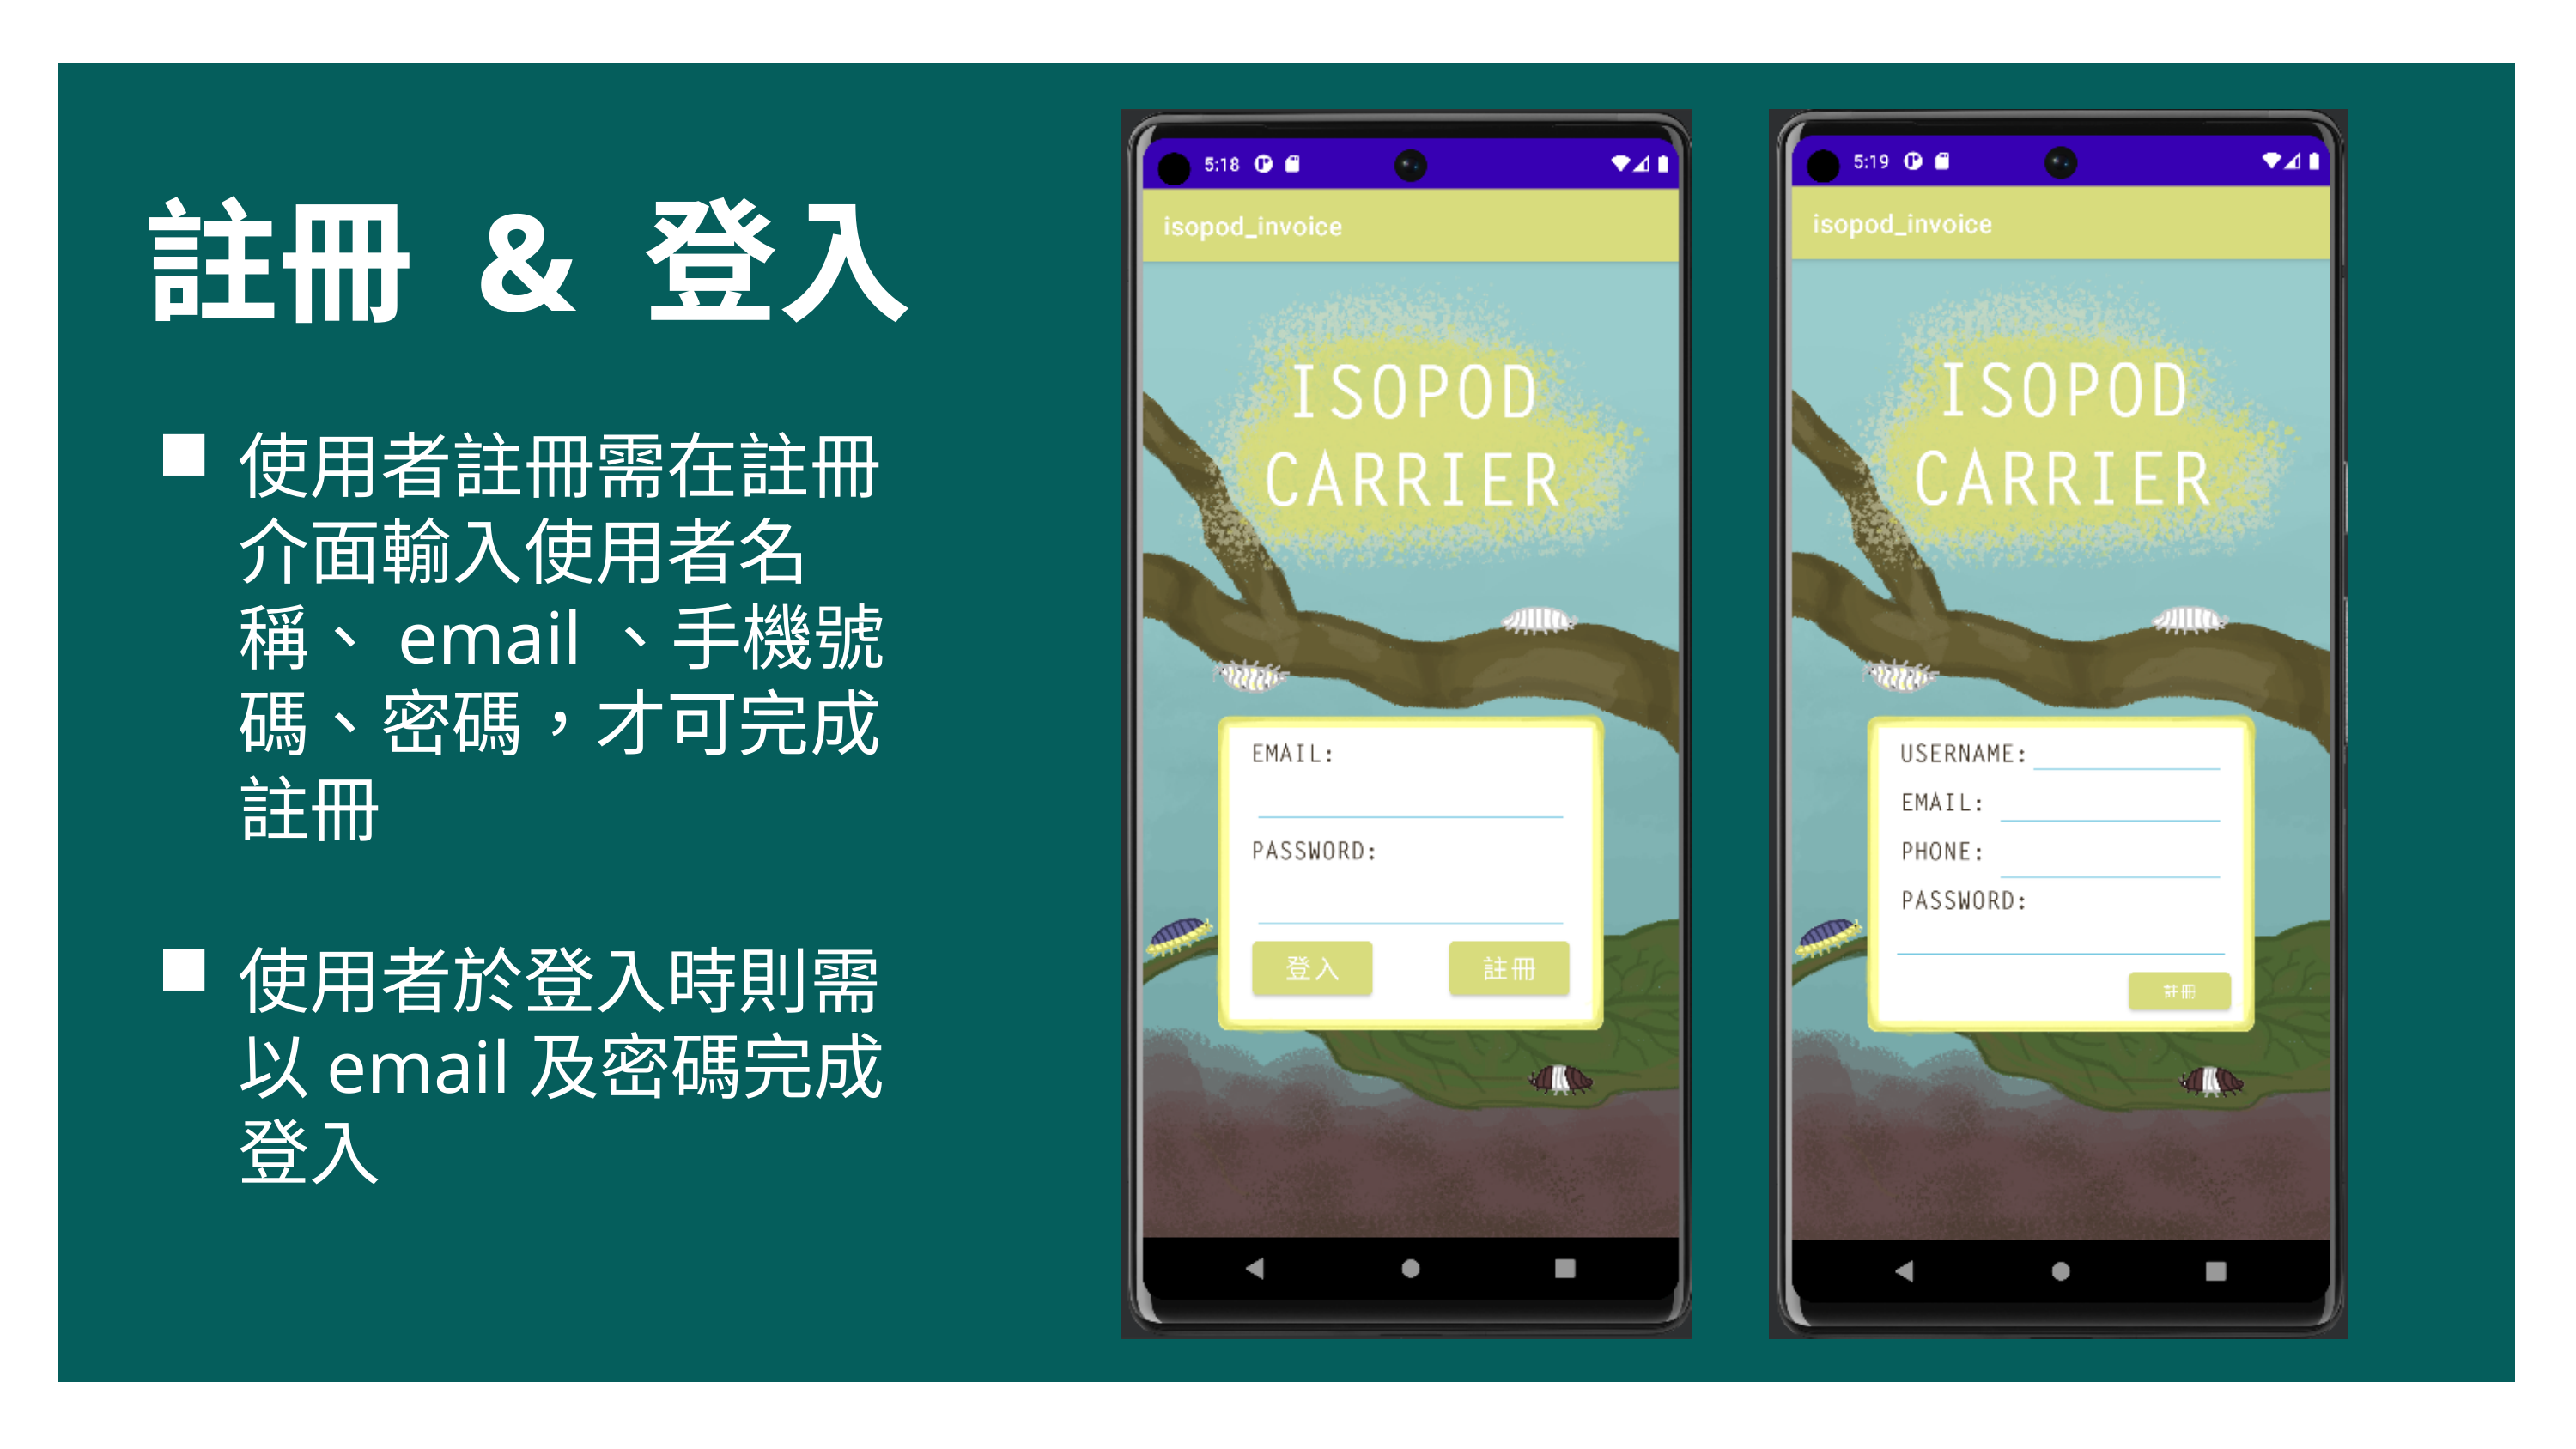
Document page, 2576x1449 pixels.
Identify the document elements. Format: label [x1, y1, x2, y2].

picture [1769, 109, 2348, 1339]
picture [1121, 109, 1692, 1339]
text_box [58, 62, 2515, 1383]
